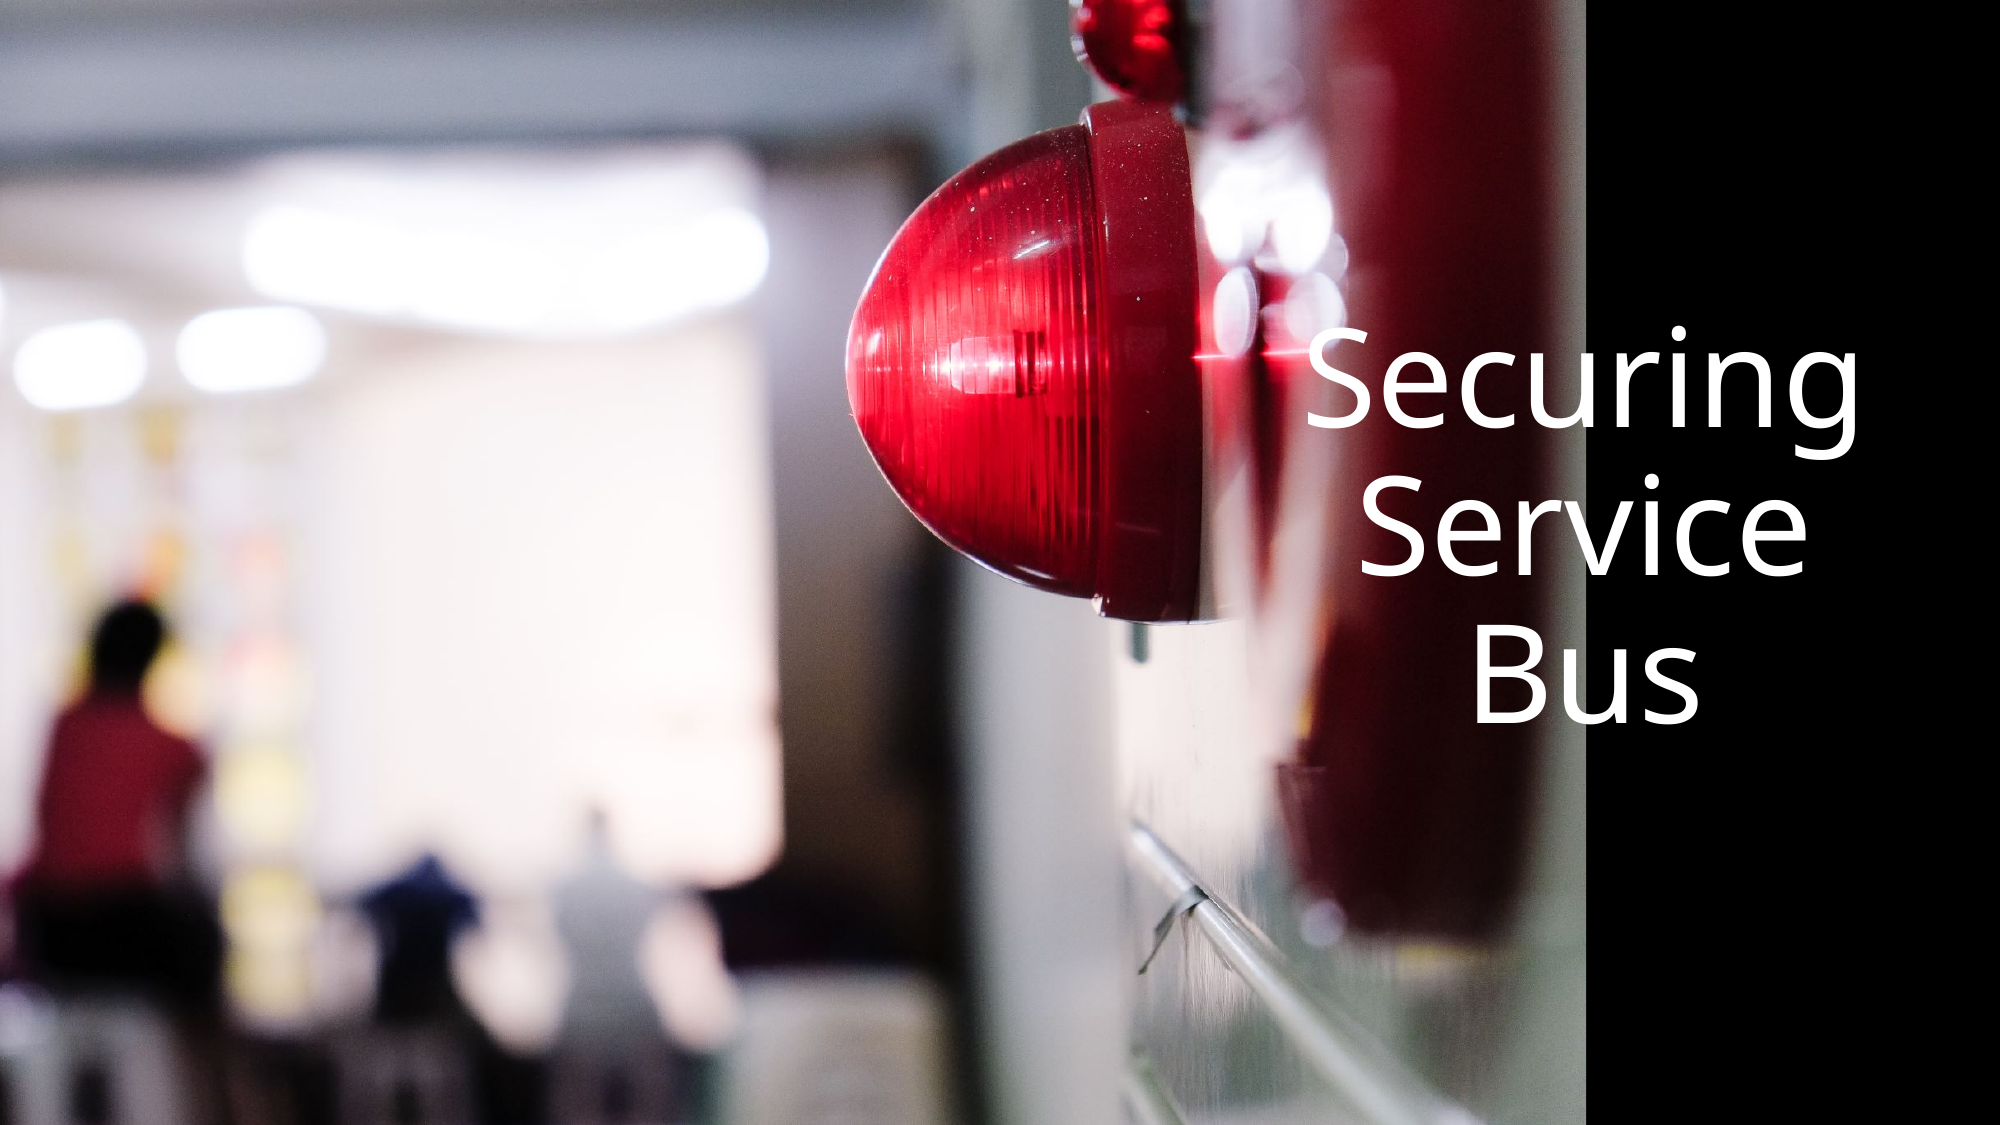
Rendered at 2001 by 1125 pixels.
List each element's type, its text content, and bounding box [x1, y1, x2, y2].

picture [0, 0, 1587, 1125]
title Securing Service Bus [1587, 155, 1946, 762]
